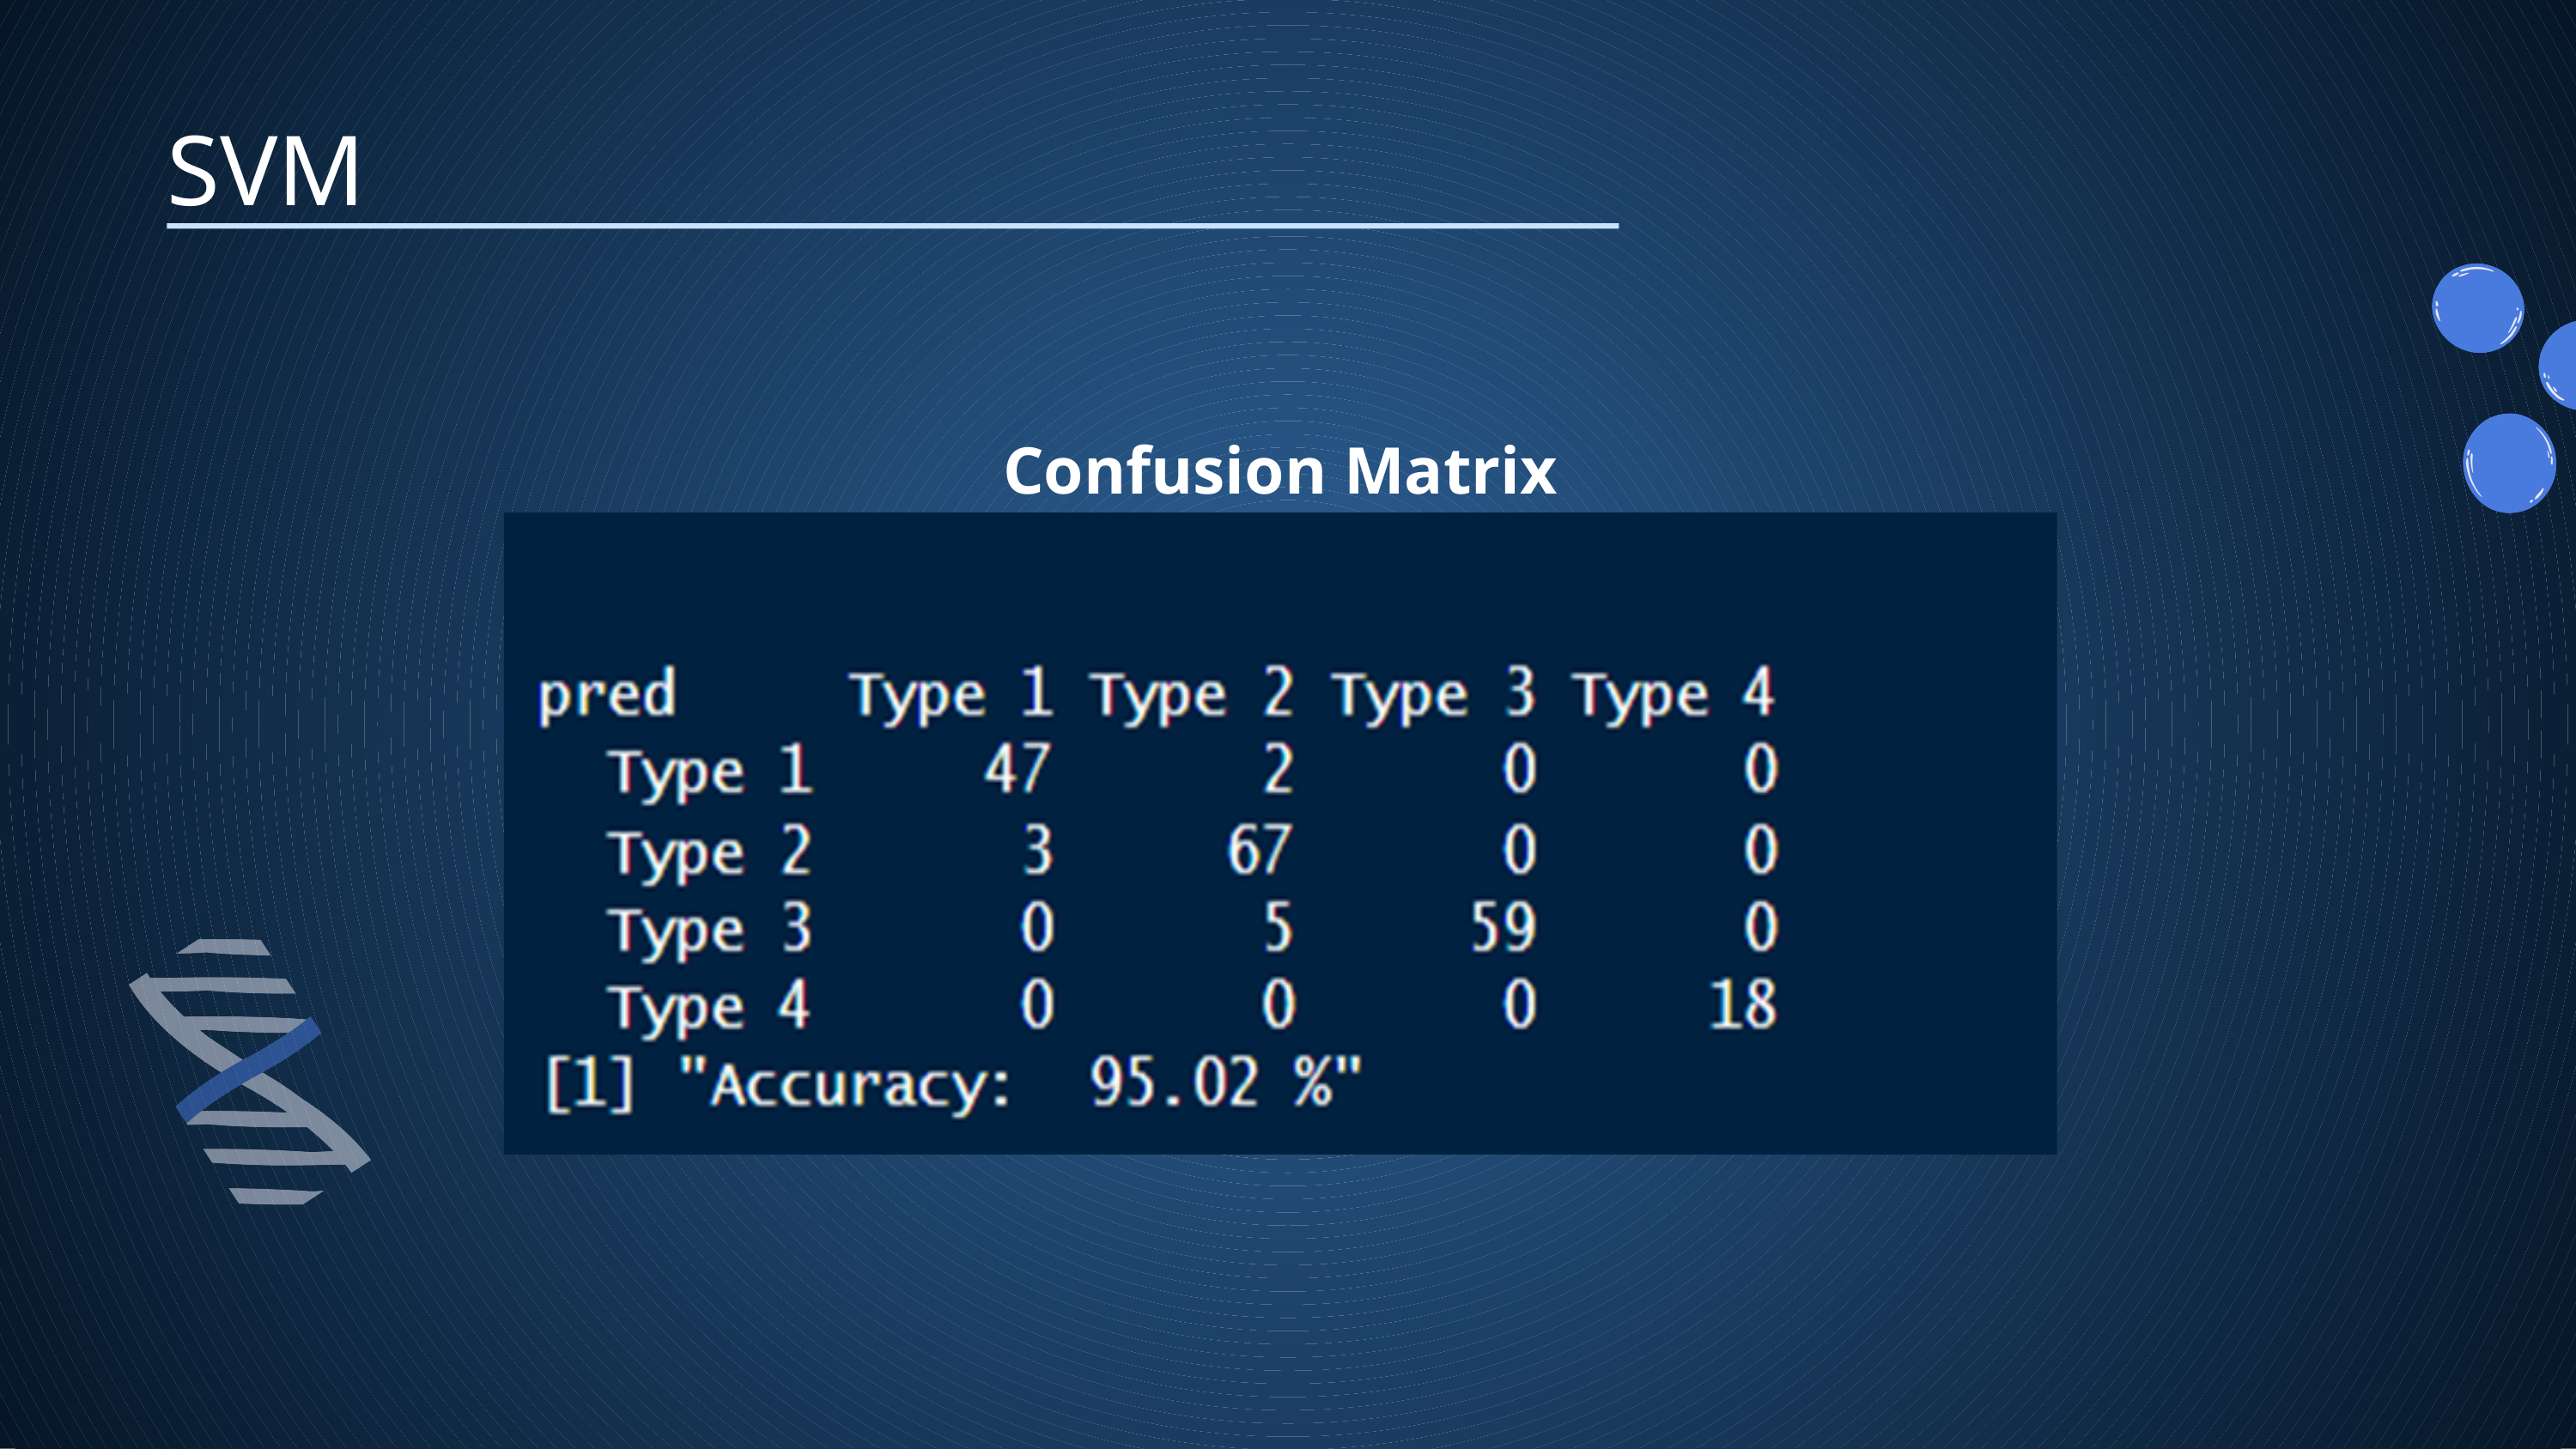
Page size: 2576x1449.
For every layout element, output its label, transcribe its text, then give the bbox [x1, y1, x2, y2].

text_box Confusion Matrix [784, 376, 1777, 507]
text_box [106, 911, 395, 1234]
text_box SVM [167, 117, 1324, 226]
text_box [503, 512, 2057, 1155]
text_box [2431, 259, 2576, 513]
